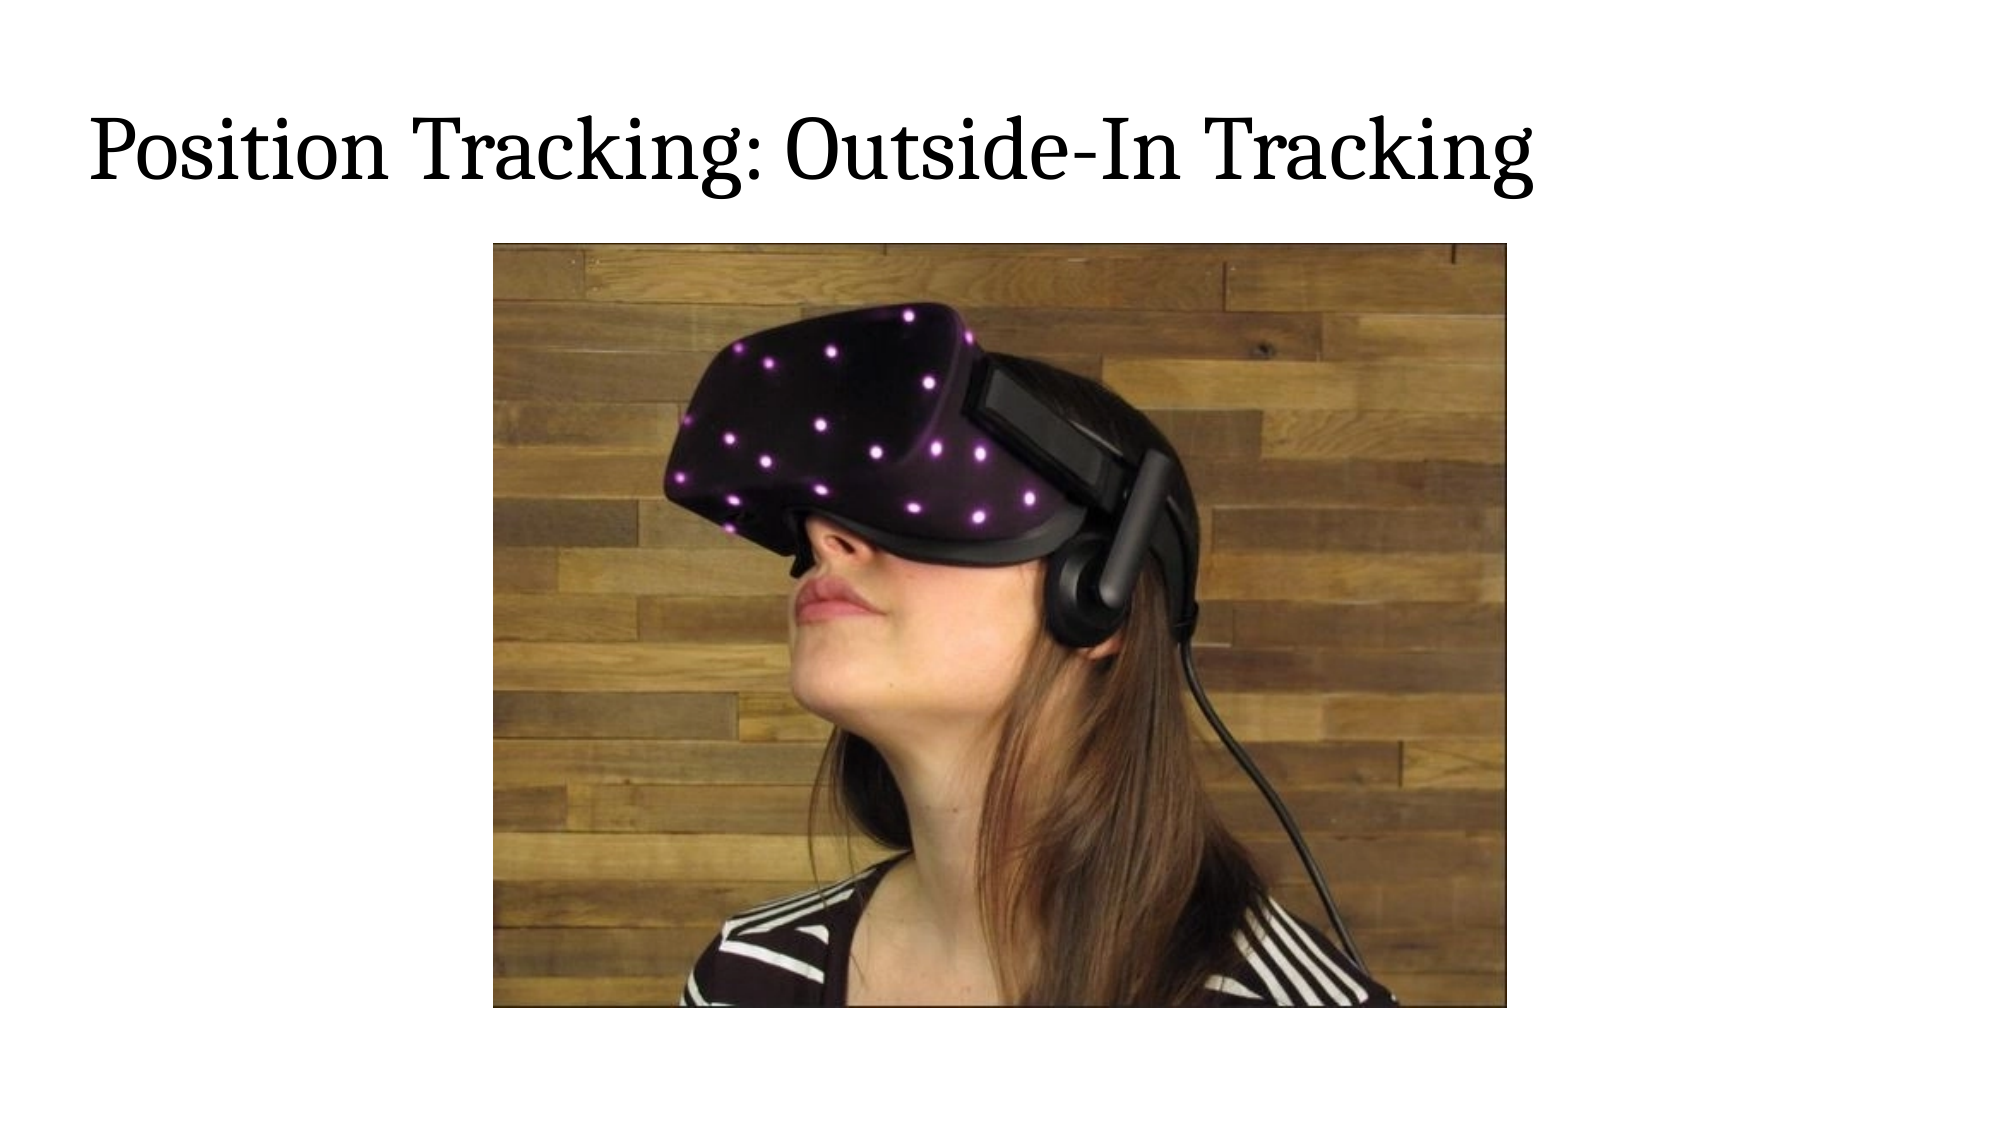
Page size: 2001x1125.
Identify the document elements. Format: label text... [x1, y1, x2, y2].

title Position Tracking: Outside-In Tracking [68, 80, 1932, 206]
picture [493, 243, 1507, 1008]
